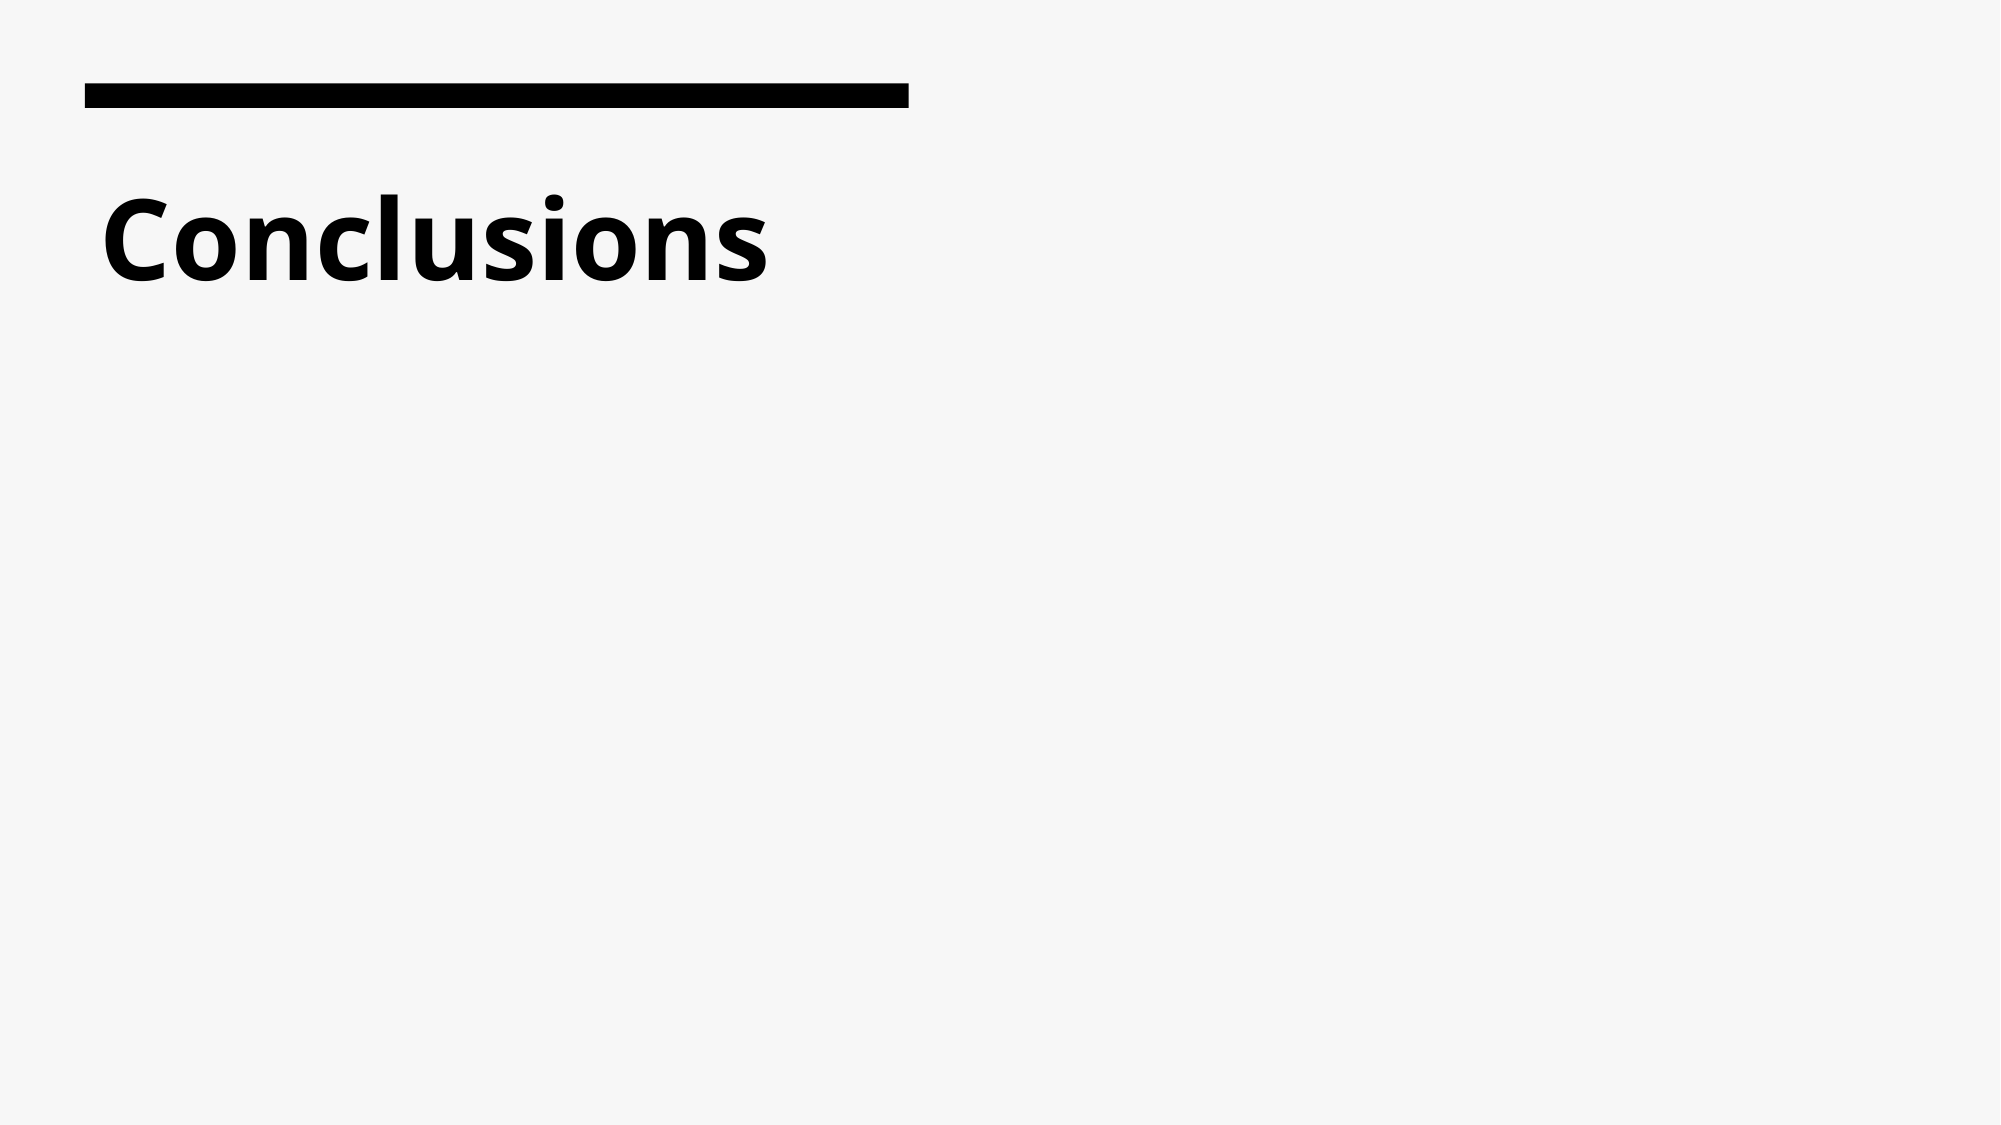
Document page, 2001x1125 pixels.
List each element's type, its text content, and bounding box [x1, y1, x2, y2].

title Conclusions [84, 160, 909, 960]
